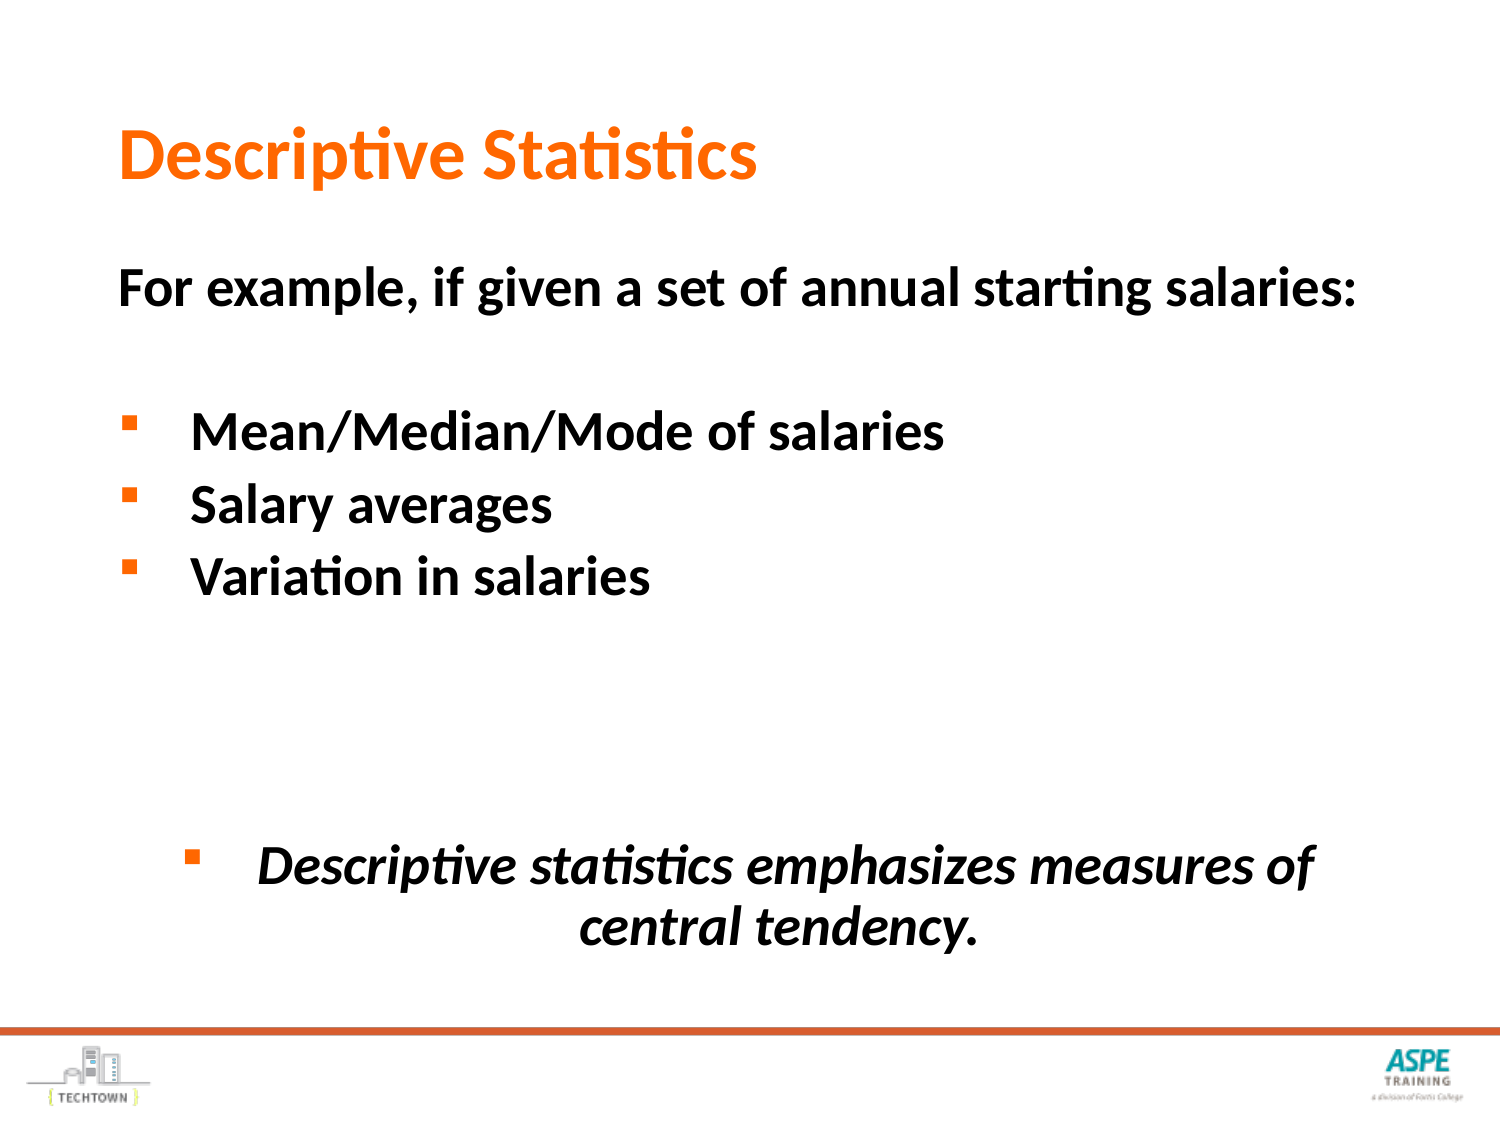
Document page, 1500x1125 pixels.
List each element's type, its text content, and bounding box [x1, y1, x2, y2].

list For example, if given a set of annual starting salaries: Mean/Median/Mode of salaries Salary averages Variation in salaries Descriptive statistics emphasizes measures of central tendency. [103, 249, 1397, 1014]
title Descriptive Statistics [103, 59, 1397, 249]
